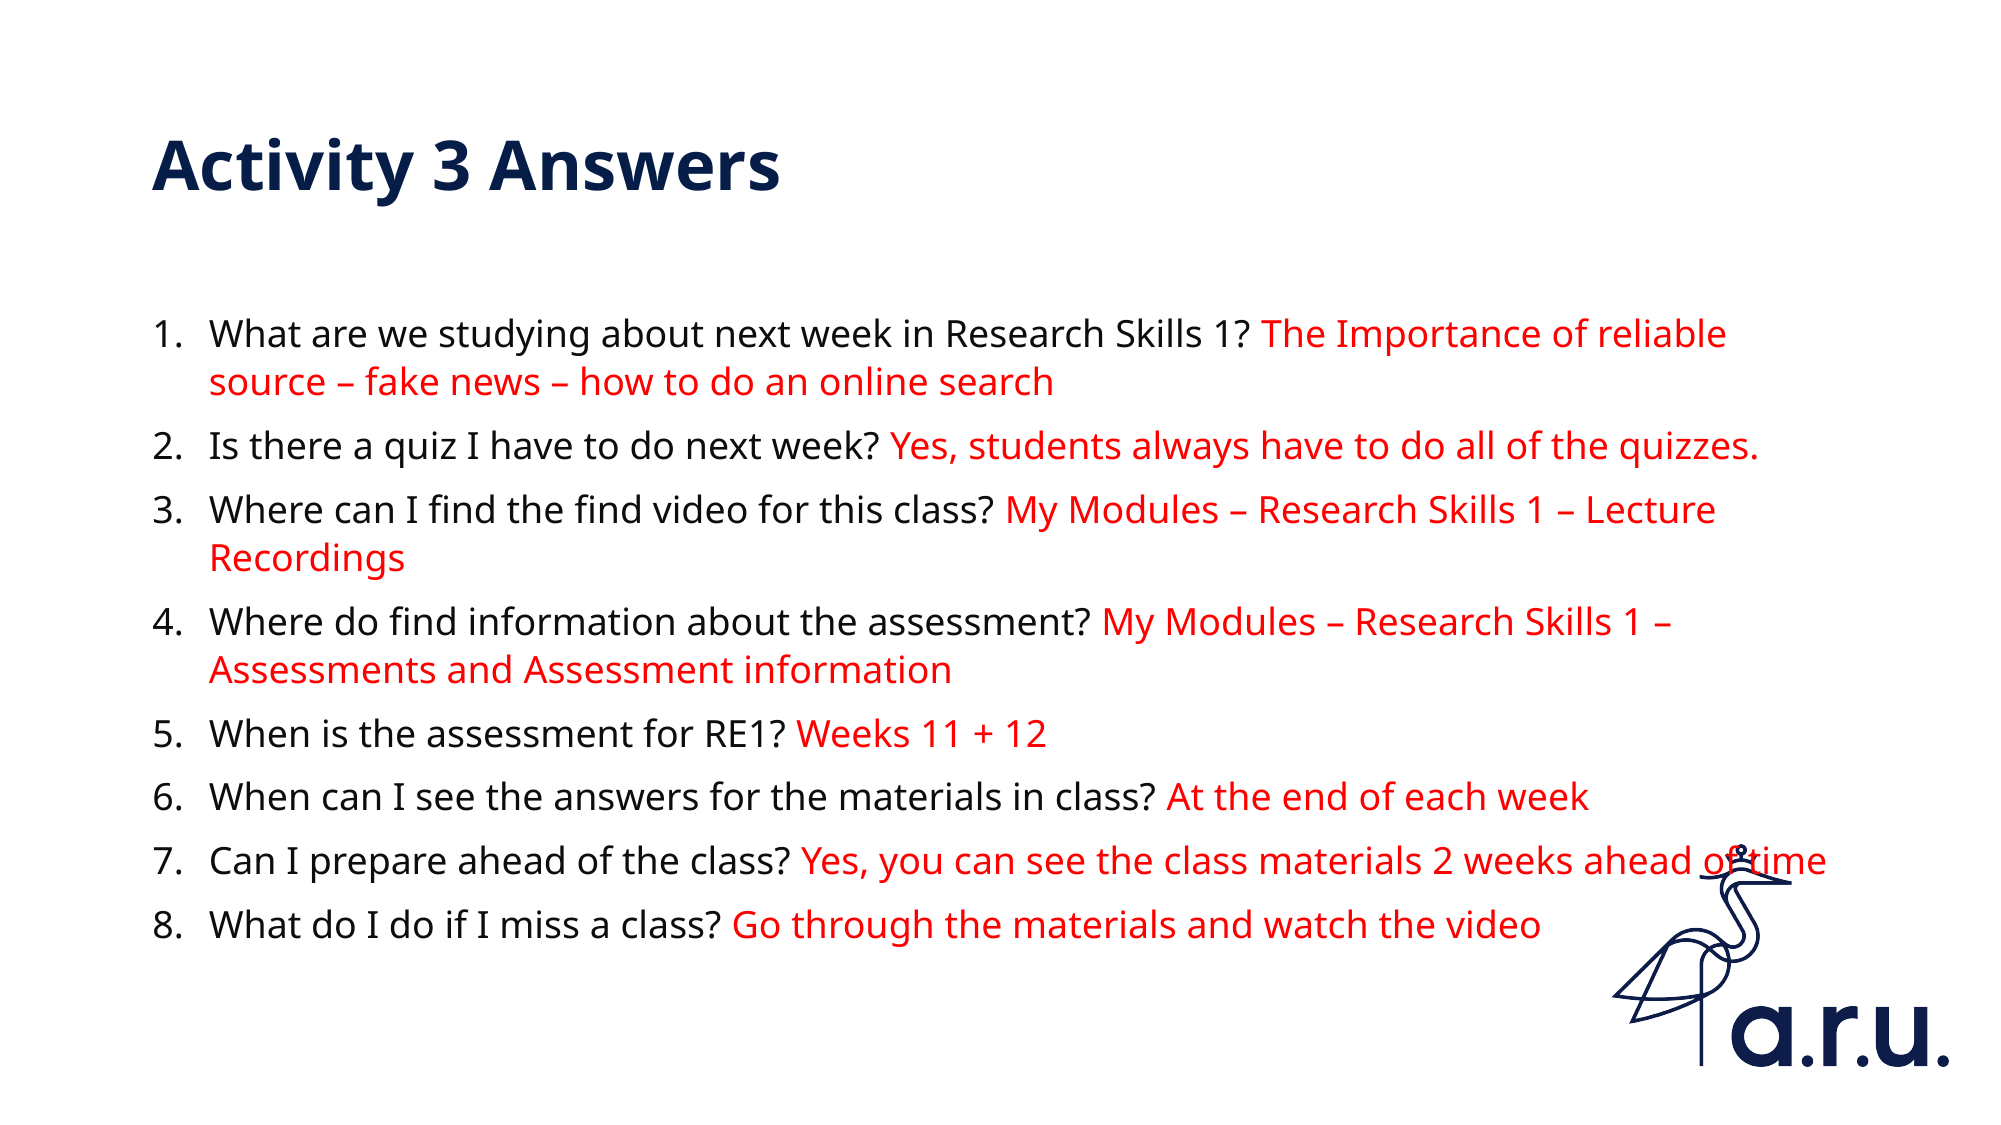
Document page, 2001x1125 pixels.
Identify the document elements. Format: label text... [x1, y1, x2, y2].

picture [1611, 844, 1949, 1067]
list What are we studying about next week in Research Skills 1? The Importance of reliable source – fake news – how to do an online search Is there a quiz I have to do next week? Yes, students always have to do all of the quizzes. Where can I find the find video for this class? My Modules – Research Skills 1 – Lecture Recordings Where do find information about the assessment? My Modules – Research Skills 1 – Assessments and Assessment information When is the assessment for RE1? Weeks 11 + 12 When can I see the answers for the materials in class? At the end of each week Can I prepare ahead of the class? Yes, you can see the class materials 2 weeks ahead of time What do I do if I miss a class? Go through the materials and watch the video [137, 299, 1863, 1014]
title Activity 3 Answers [137, 59, 1863, 278]
